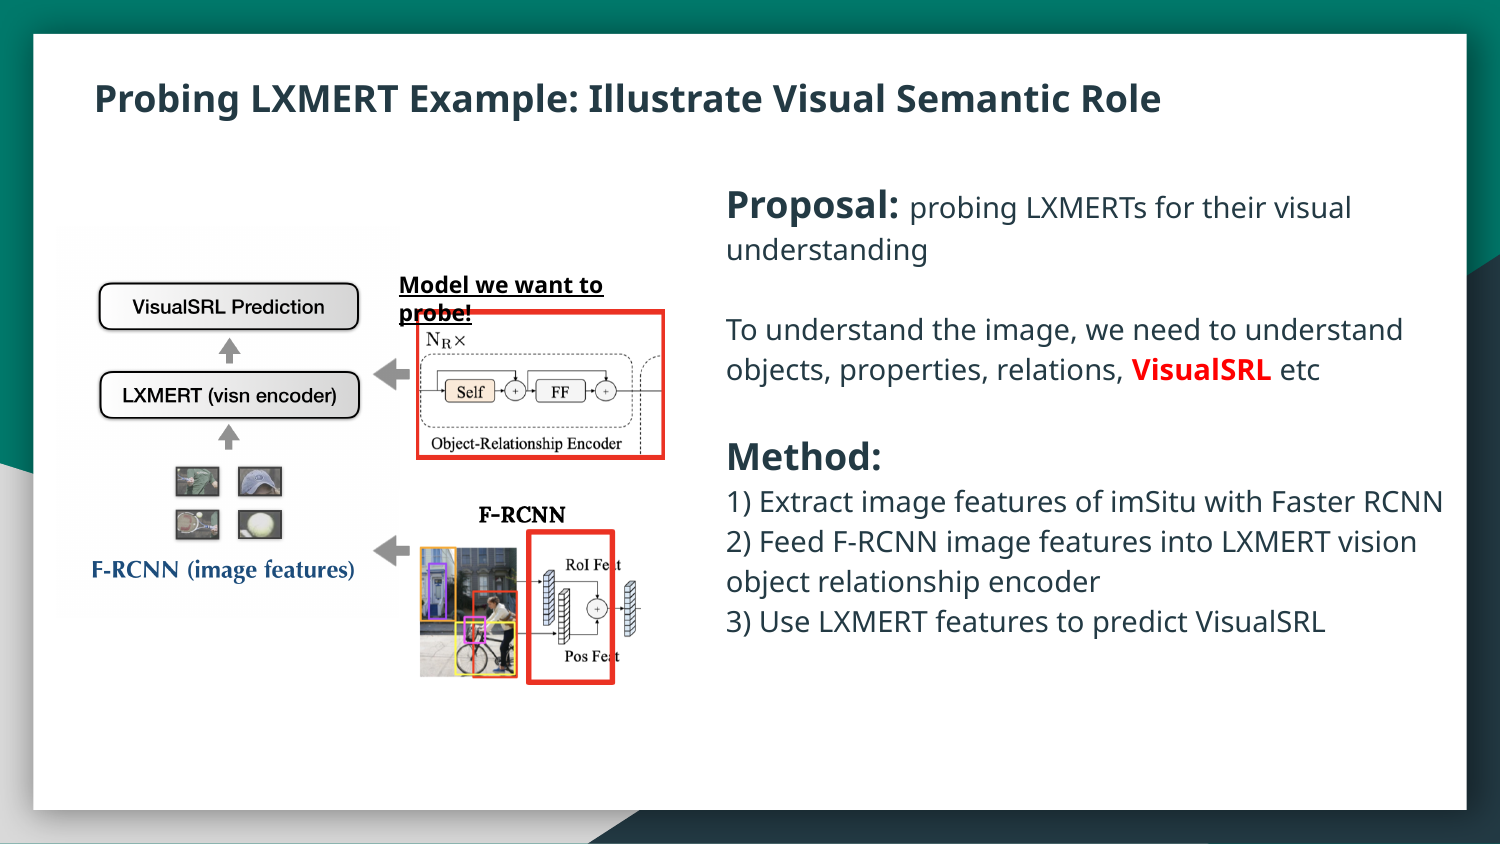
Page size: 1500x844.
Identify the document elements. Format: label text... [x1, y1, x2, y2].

picture [416, 309, 666, 460]
title Probing LXMERT Example: Illustrate Visual Semantic Role [78, 59, 1311, 159]
picture [56, 226, 641, 690]
text_box Model we want to probe! [405, 255, 698, 299]
text_box Proposal: probing LXMERTs for their visual understanding To understand the image, we need to understand objects, properties, relations, VisualSRL etc Method: 1) Extract image features of imSitu with Faster RCNN 2) Feed F-RCNN image features into LXMERT vision object relationship encoder 3) Use LXMERT features to predict VisualSRL [710, 158, 1478, 651]
